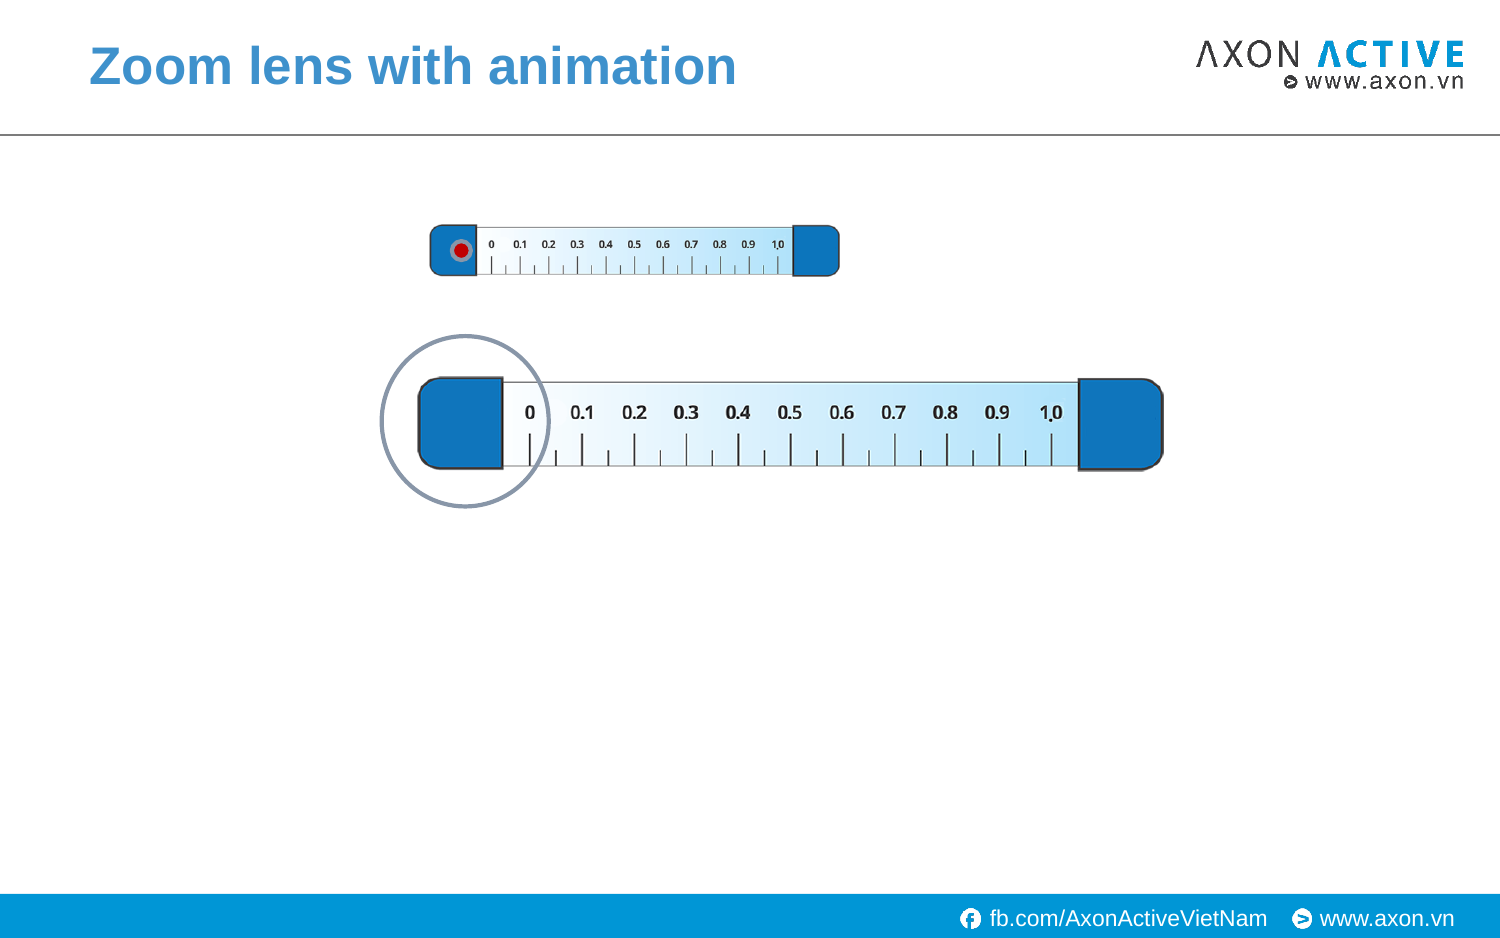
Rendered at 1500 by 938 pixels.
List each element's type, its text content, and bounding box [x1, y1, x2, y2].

text_box [379, 333, 529, 474]
picture [1196, 40, 1463, 89]
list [421, 218, 848, 282]
title Zoom lens with animation [75, 24, 1163, 103]
picture [961, 909, 980, 928]
text_box [410, 488, 521, 509]
picture [402, 365, 1180, 479]
picture [1293, 909, 1311, 928]
picture [1423, 40, 1432, 56]
